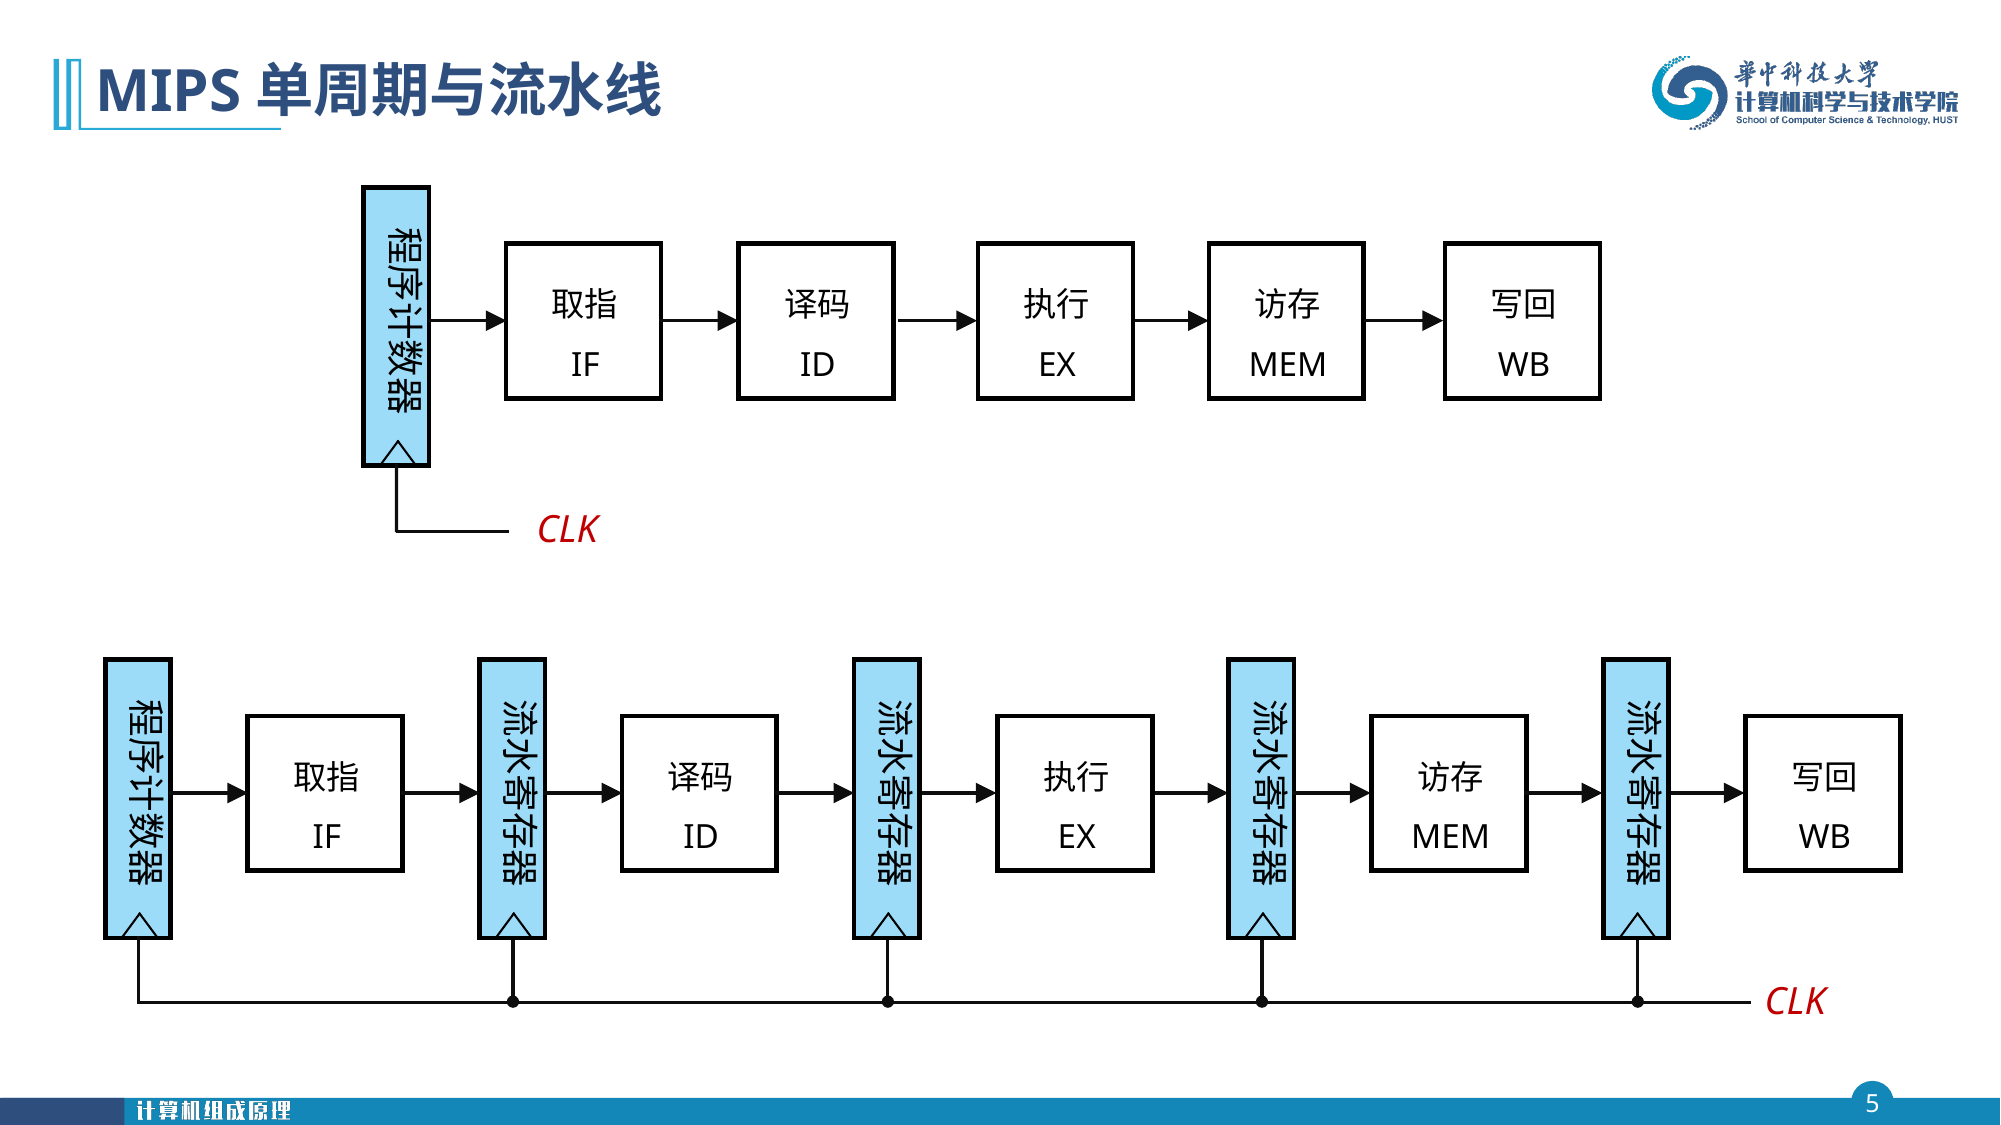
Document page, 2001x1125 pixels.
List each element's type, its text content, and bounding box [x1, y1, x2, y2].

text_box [1371, 794, 1527, 871]
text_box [506, 243, 662, 320]
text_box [247, 715, 403, 792]
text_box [1208, 243, 1364, 399]
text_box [1371, 715, 1527, 792]
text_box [1225, 659, 1301, 938]
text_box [850, 659, 927, 938]
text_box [1745, 715, 1901, 871]
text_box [738, 243, 894, 399]
text_box CLK [1749, 969, 1841, 1029]
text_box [360, 187, 436, 466]
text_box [506, 321, 662, 399]
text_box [621, 715, 777, 792]
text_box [621, 794, 777, 871]
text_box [101, 659, 178, 938]
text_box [997, 715, 1153, 871]
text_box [977, 243, 1133, 399]
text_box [1599, 659, 1676, 938]
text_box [1444, 243, 1600, 399]
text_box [247, 794, 403, 871]
text_box CLK [521, 497, 613, 557]
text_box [476, 659, 552, 938]
title MIPS单周期与流水线 [80, 42, 1805, 144]
picture [1805, 56, 1958, 130]
